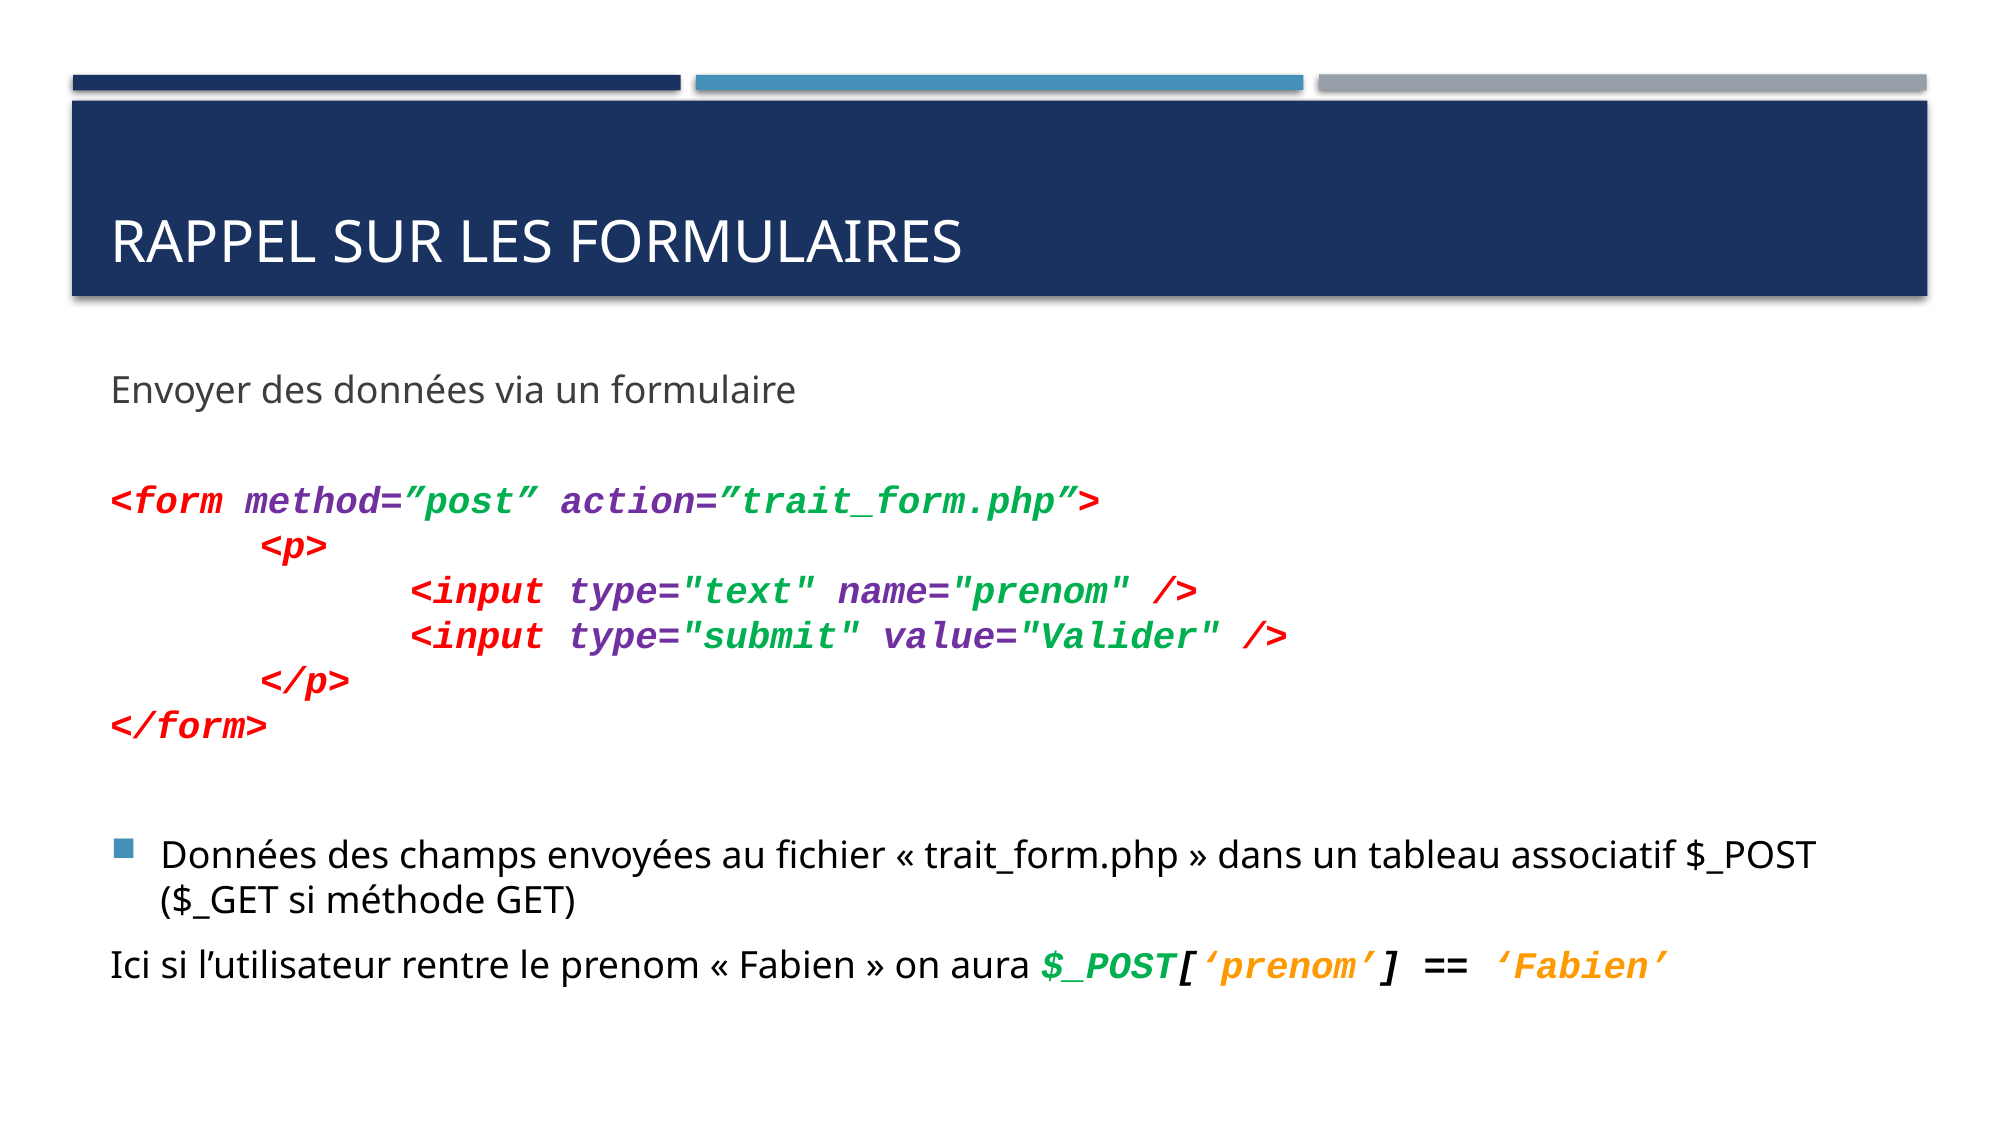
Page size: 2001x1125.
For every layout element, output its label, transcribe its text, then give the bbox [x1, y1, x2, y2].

title Rappel sur les formulaires [799, 115, 1905, 240]
list Envoyer des données via un formulaire <form method=”post” action=”trait_form.php”> <p> <input type="text" name="prenom" /> <input type="submit" value="Valider" /> </p> </form> Données des champs envoyées au fichier « trait_form.php » dans un tableau associatif $_POST ($_GET si méthode GET) Ici si l’utilisateur rentre le prenom « Fabien » on aura $_POST[‘prenom’] == ‘Fabien’ [95, 240, 1905, 1111]
text_box [95, 0, 799, 240]
